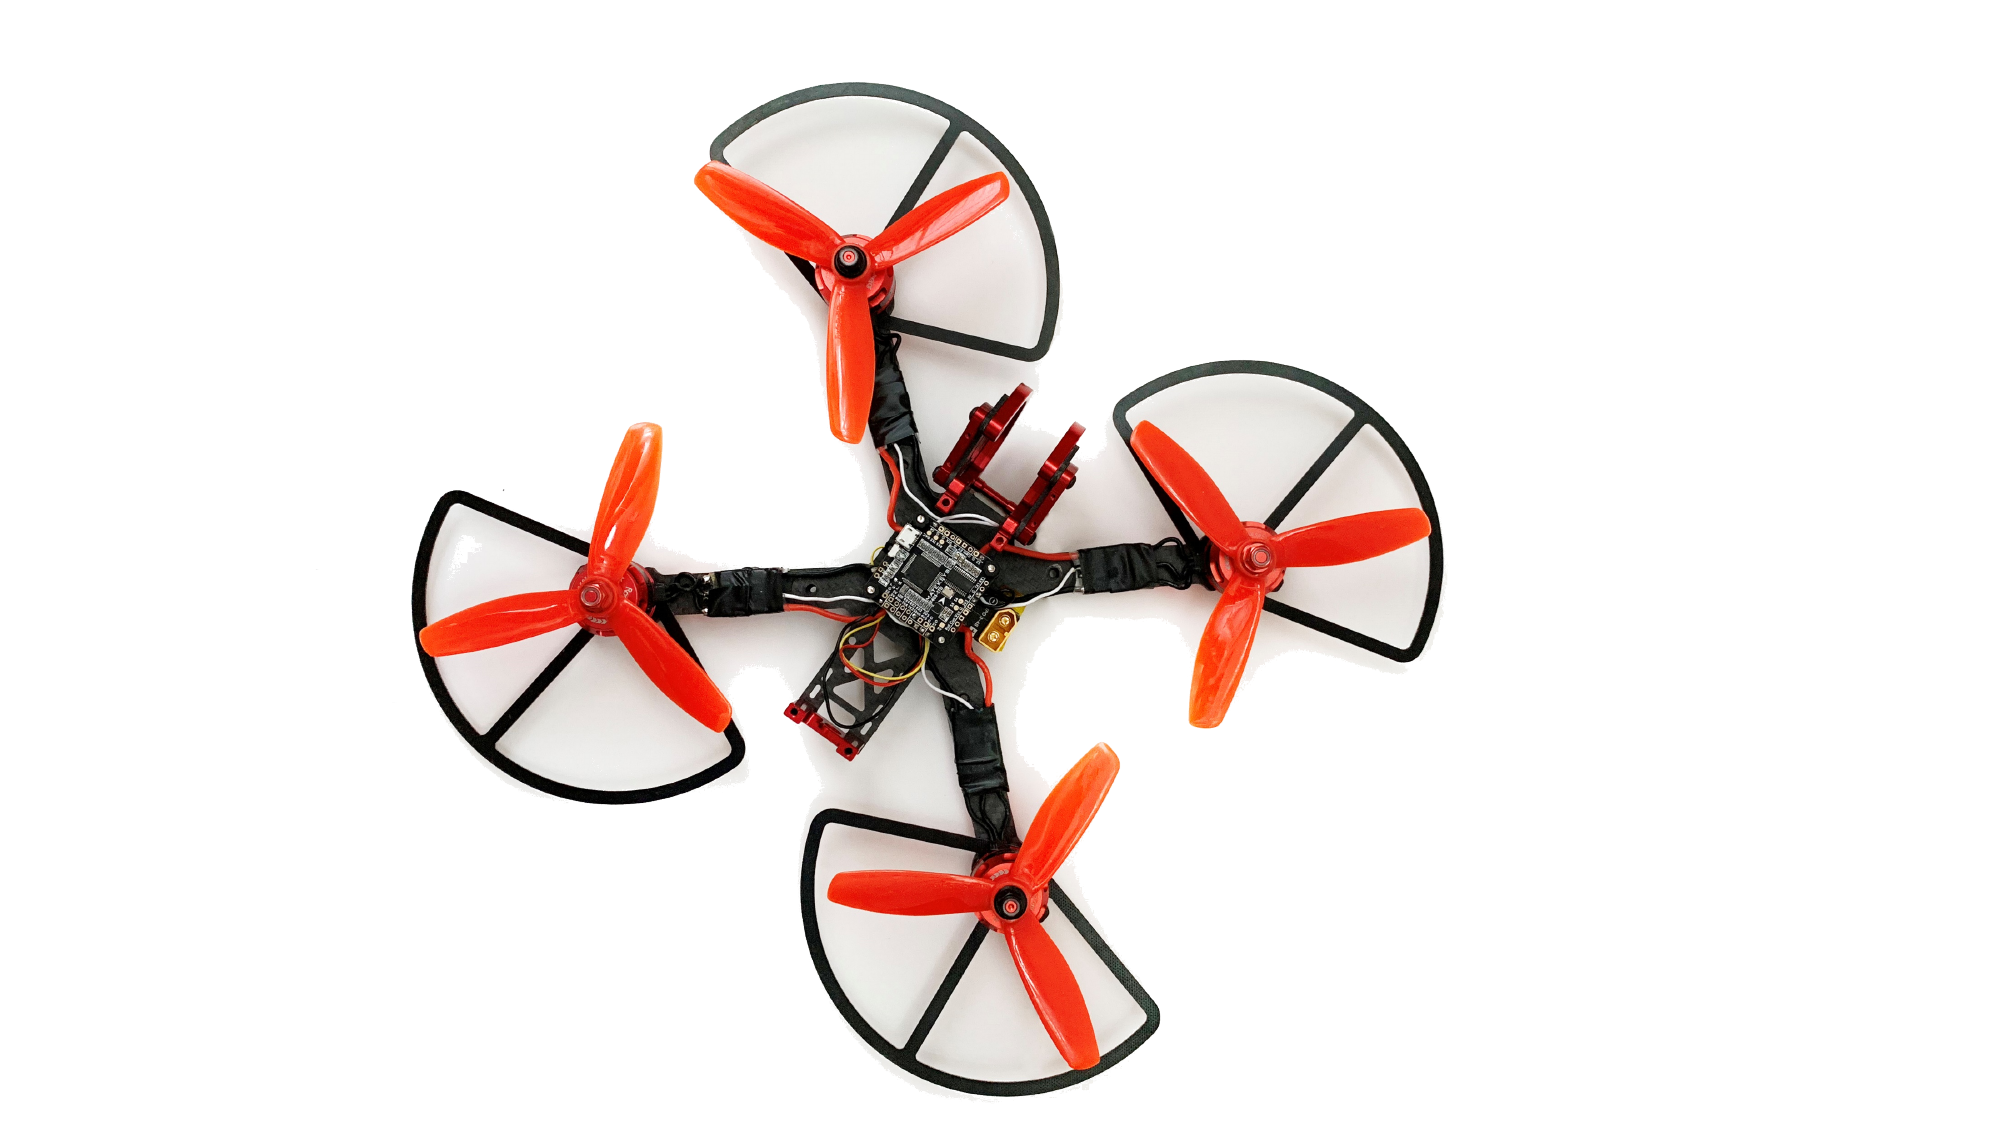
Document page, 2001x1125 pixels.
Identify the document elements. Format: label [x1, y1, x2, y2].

picture [249, 0, 1750, 1125]
